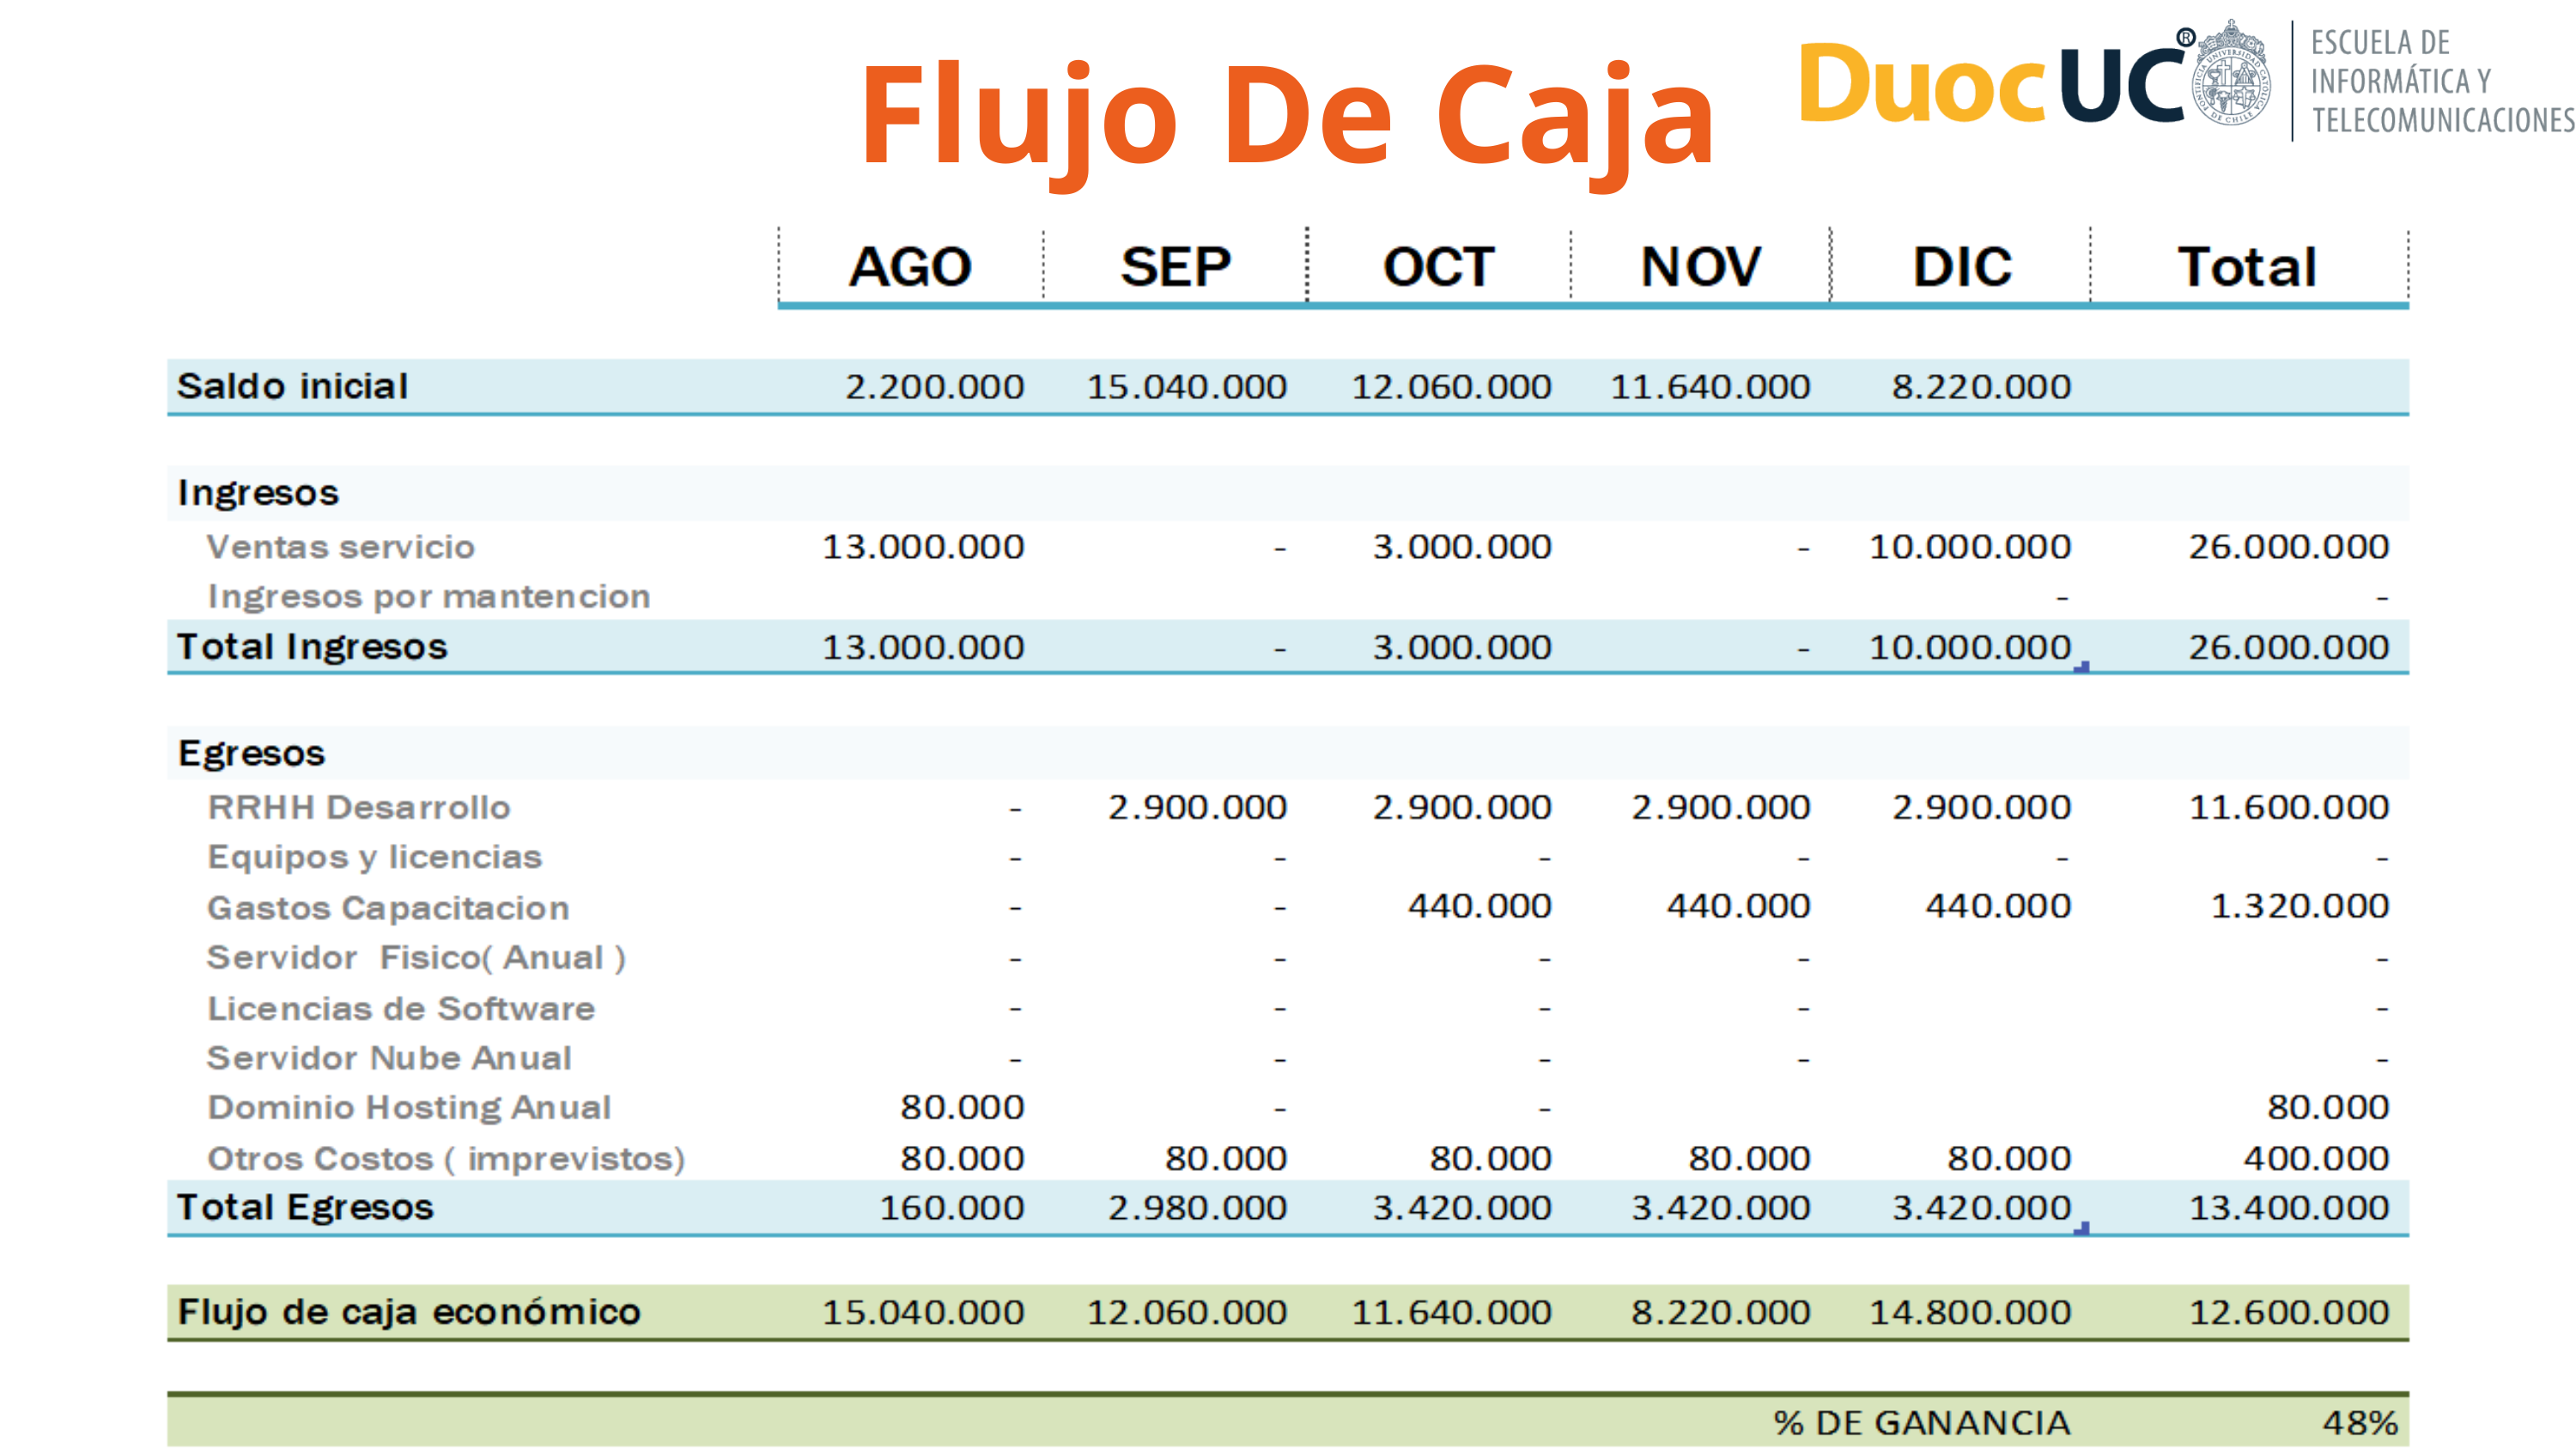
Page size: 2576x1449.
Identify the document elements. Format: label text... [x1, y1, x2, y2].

text_box [164, 182, 2412, 1449]
text_box Flujo De Caja [471, 2, 2105, 190]
text_box [1797, 0, 2576, 178]
